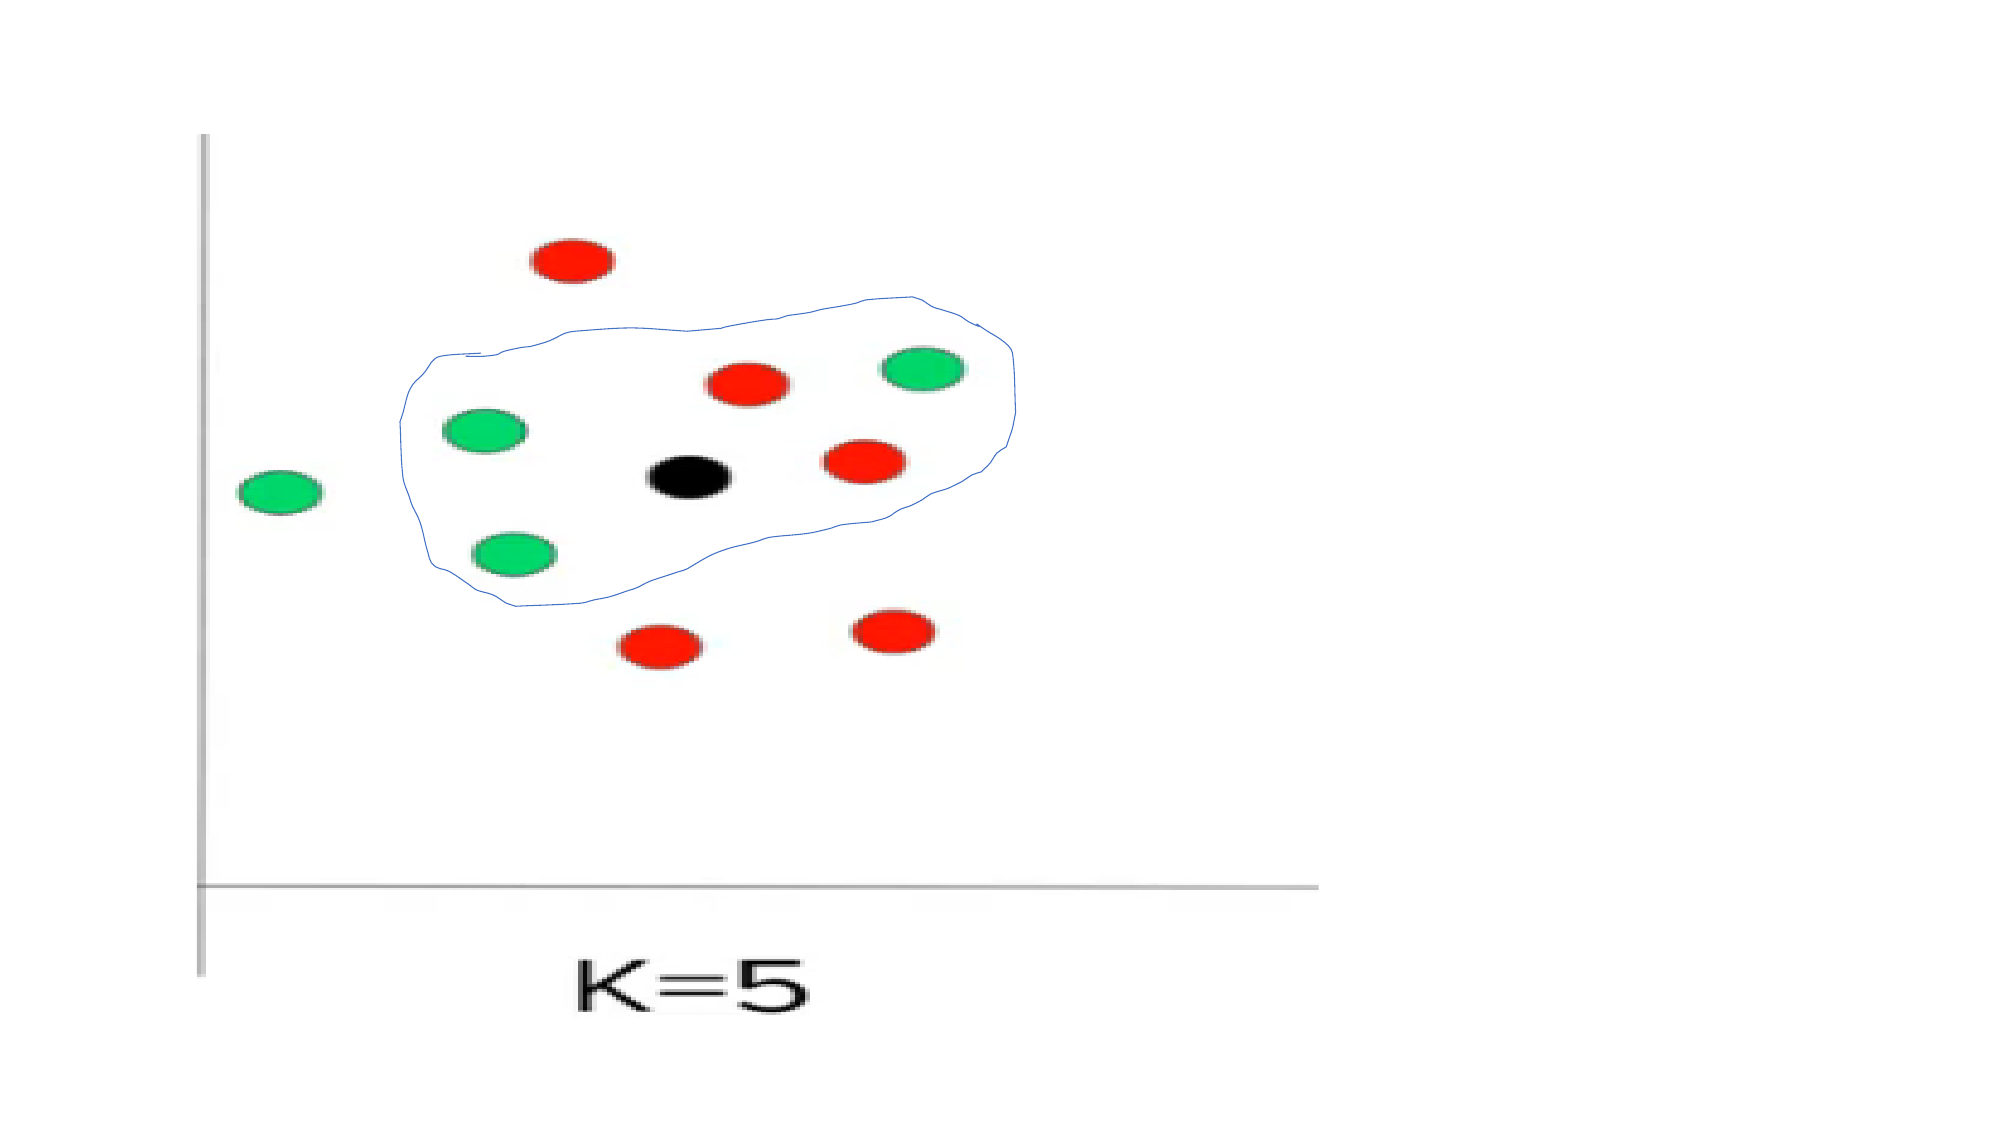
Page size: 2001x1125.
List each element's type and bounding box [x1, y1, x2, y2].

picture [196, 134, 1319, 1056]
